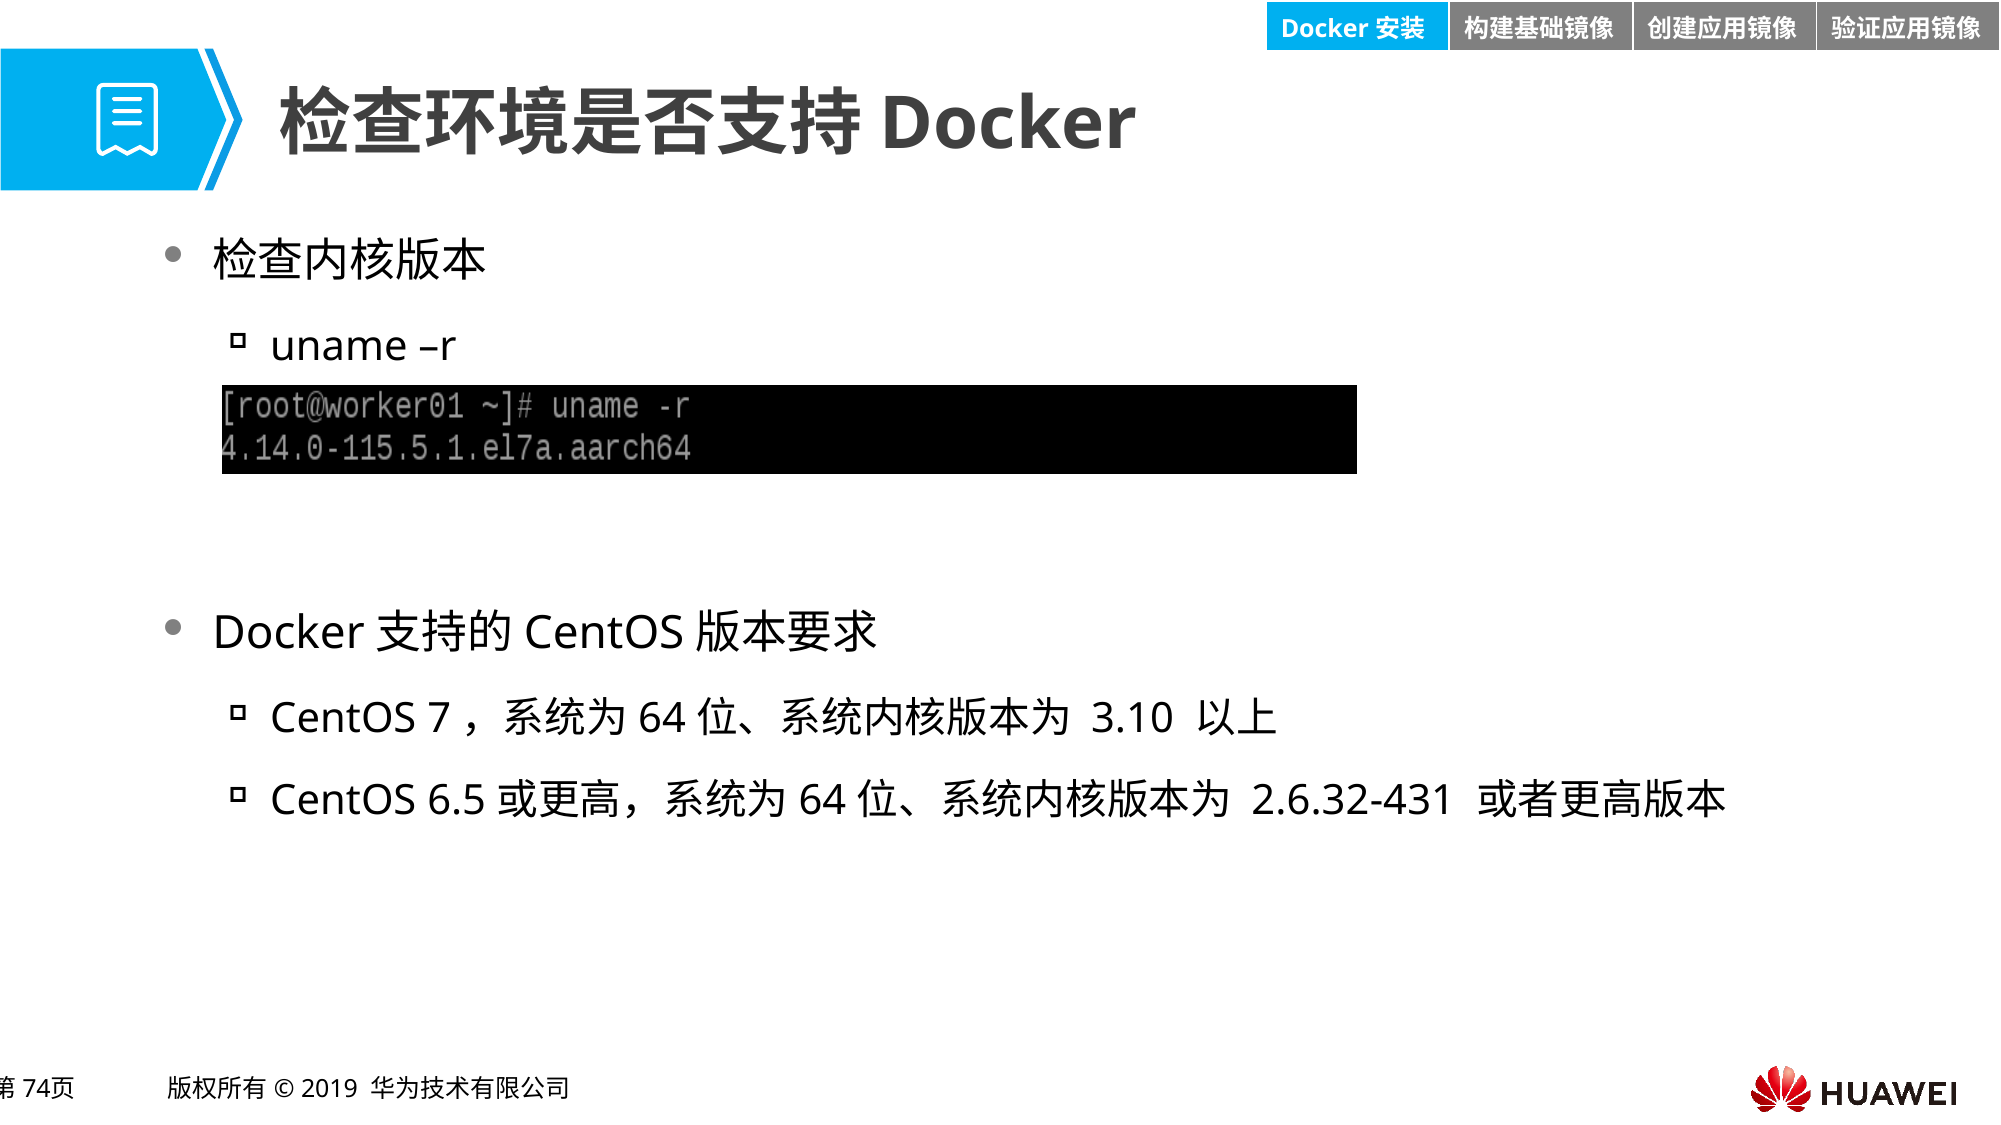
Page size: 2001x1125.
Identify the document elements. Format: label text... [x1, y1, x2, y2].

picture [221, 384, 1357, 474]
table_header 构建基础镜像 [1450, 2, 1632, 50]
table_header 创建应用镜像 [1634, 2, 1816, 50]
title 检查环境是否支持Docker [261, 67, 1875, 173]
table_header 验证应用镜像 [1817, 2, 1999, 50]
text_box [149, 202, 1882, 1024]
picture [1751, 1066, 1956, 1112]
table_header Docker安装 [1267, 2, 1448, 50]
